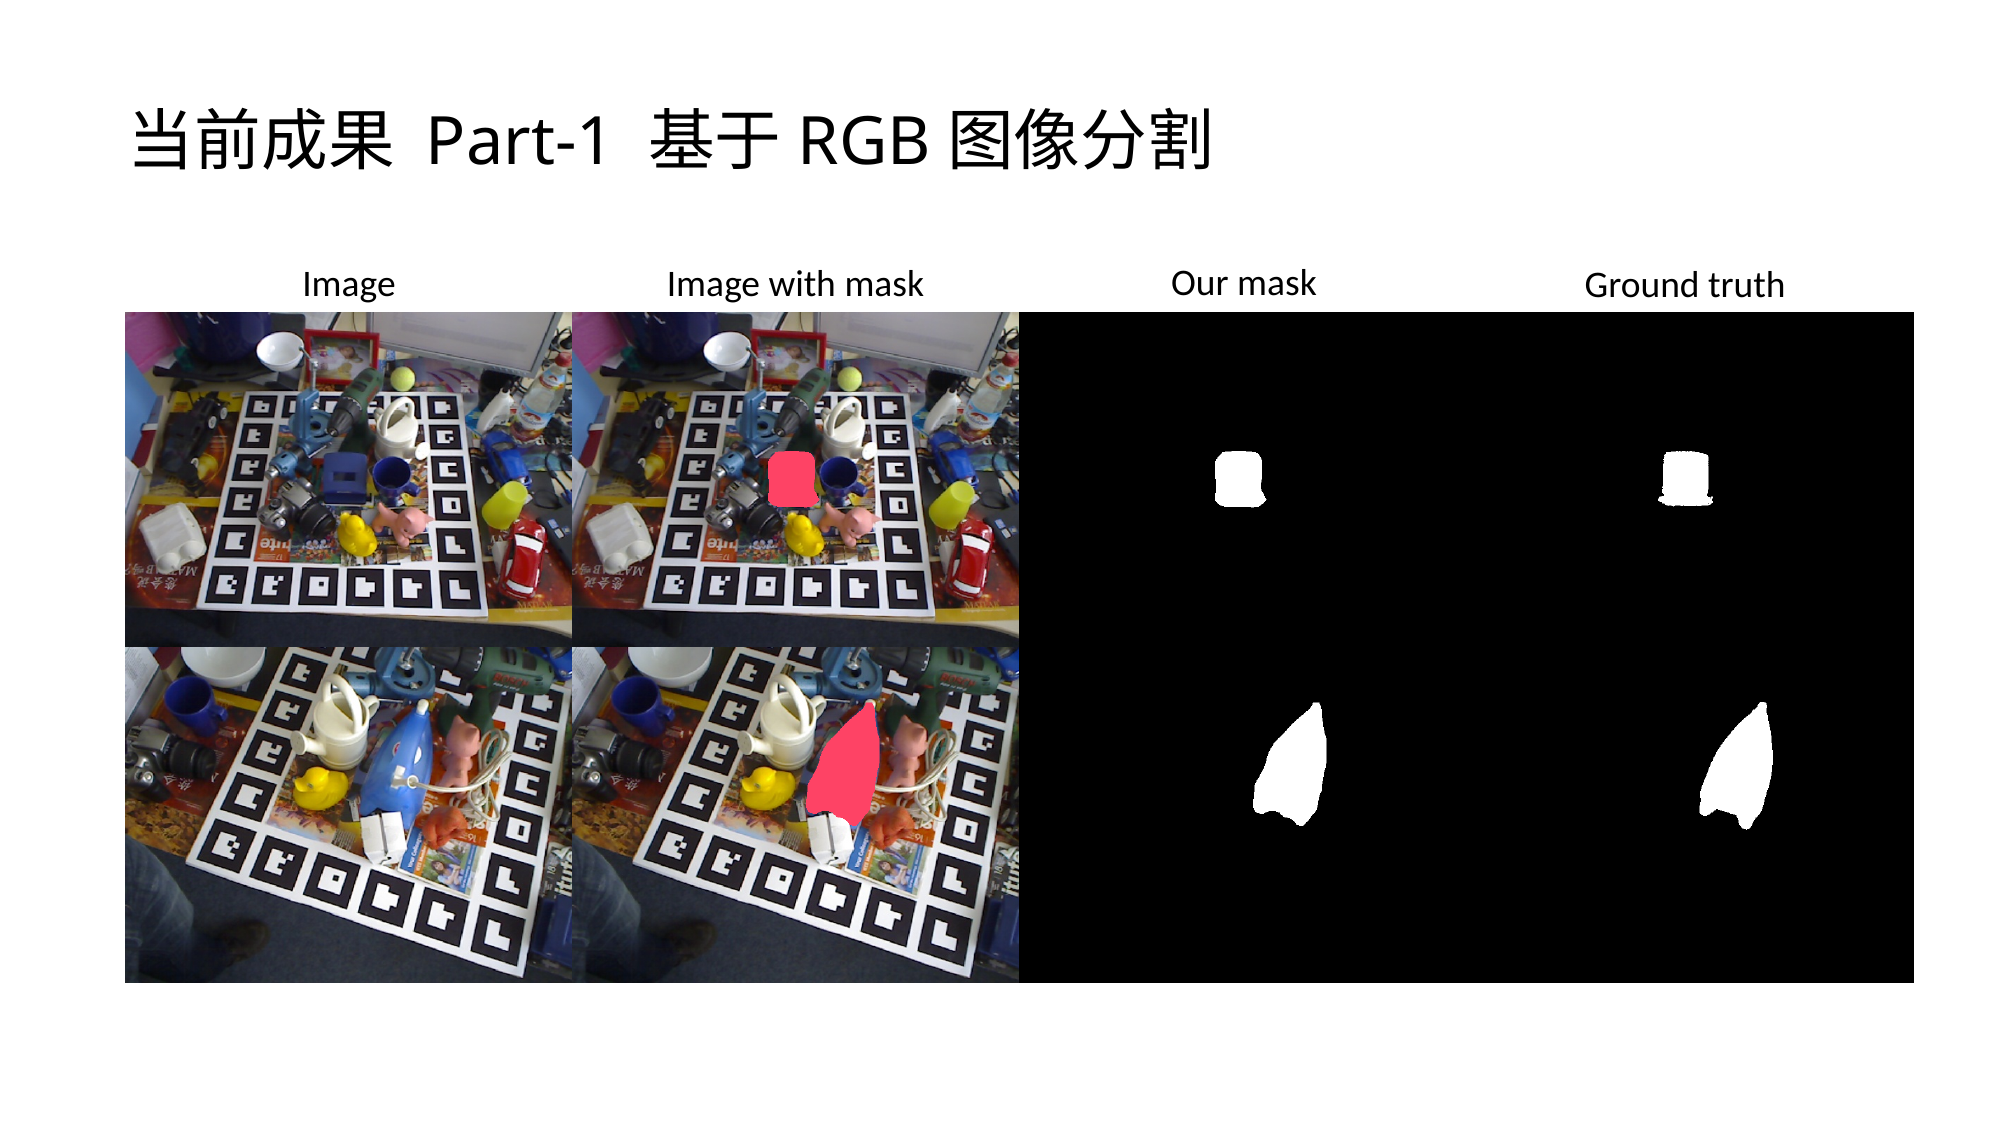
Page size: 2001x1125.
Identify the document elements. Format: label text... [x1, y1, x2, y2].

text_box Our mask [1156, 250, 1332, 311]
picture [125, 312, 1914, 983]
text_box Image [287, 251, 411, 312]
text_box Ground truth [1569, 252, 1801, 312]
text_box 当前成果 Part-1 基于RGB图像分割 [113, 90, 1390, 186]
text_box Image with mask [652, 251, 940, 312]
